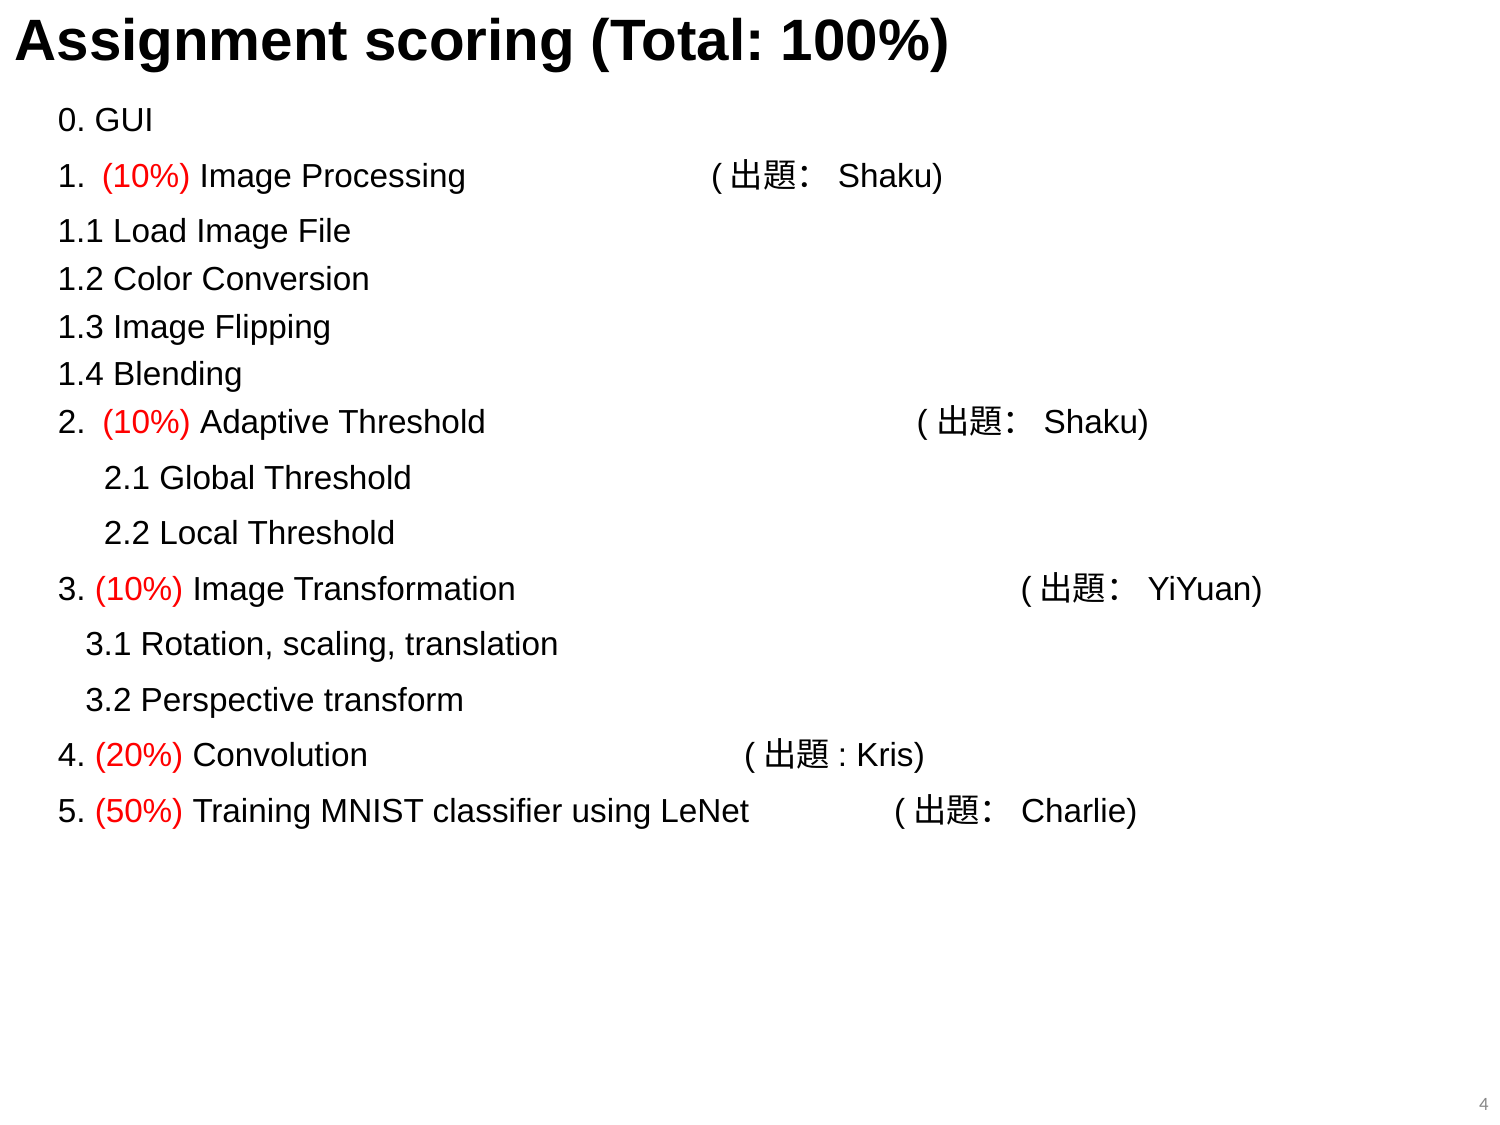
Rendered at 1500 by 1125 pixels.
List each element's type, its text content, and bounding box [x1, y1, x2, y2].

text_box 1 [1162, 1080, 1500, 1125]
text_box 0. GUI 1. (10%) Image Processing (出題：Shaku) 1.1 Load Image File 1.2 Color Conversion 1.3 Image Flipping 1.4 Blending 2. (10%) Adaptive Threshold (出題：Shaku) 2.1 Global Threshold 2.2 Local Threshold 3. (10%) Image Transformation (出題：YiYuan) 3.1 Rotation, scaling, translation 3.2 Perspective transform 4. (20%) Convolution (出題: Kris) 5. (50%) Training MNIST classifier using LeNet (出題：Charlie) [42, 83, 1481, 1028]
text_box Assignment scoring (Total: 100%) [0, 0, 1294, 84]
